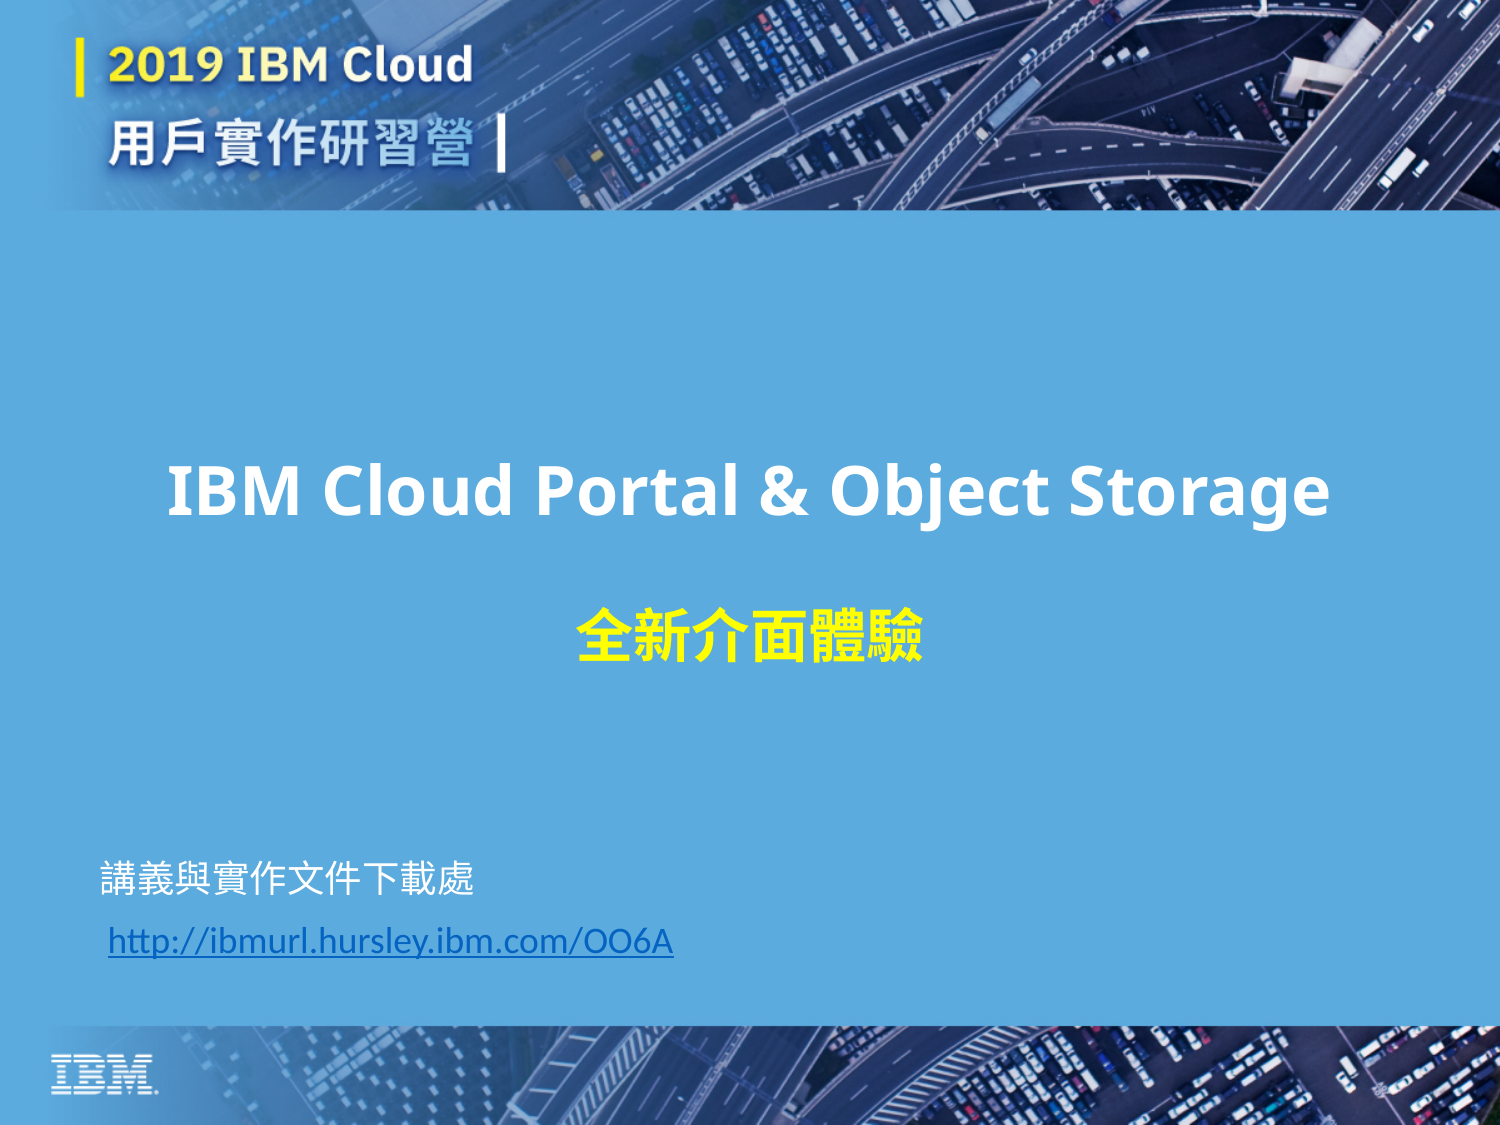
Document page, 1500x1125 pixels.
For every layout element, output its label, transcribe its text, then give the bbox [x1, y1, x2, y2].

text_box 講義與實作文件下載處 [84, 847, 490, 908]
list 全新介面體驗 [317, 599, 1183, 694]
title IBM Cloud Portal & Object Storage [77, 425, 1423, 563]
picture [0, 0, 1500, 1125]
text_box http://ibmurl.hursley.ibm.com/OO6A [92, 908, 689, 969]
